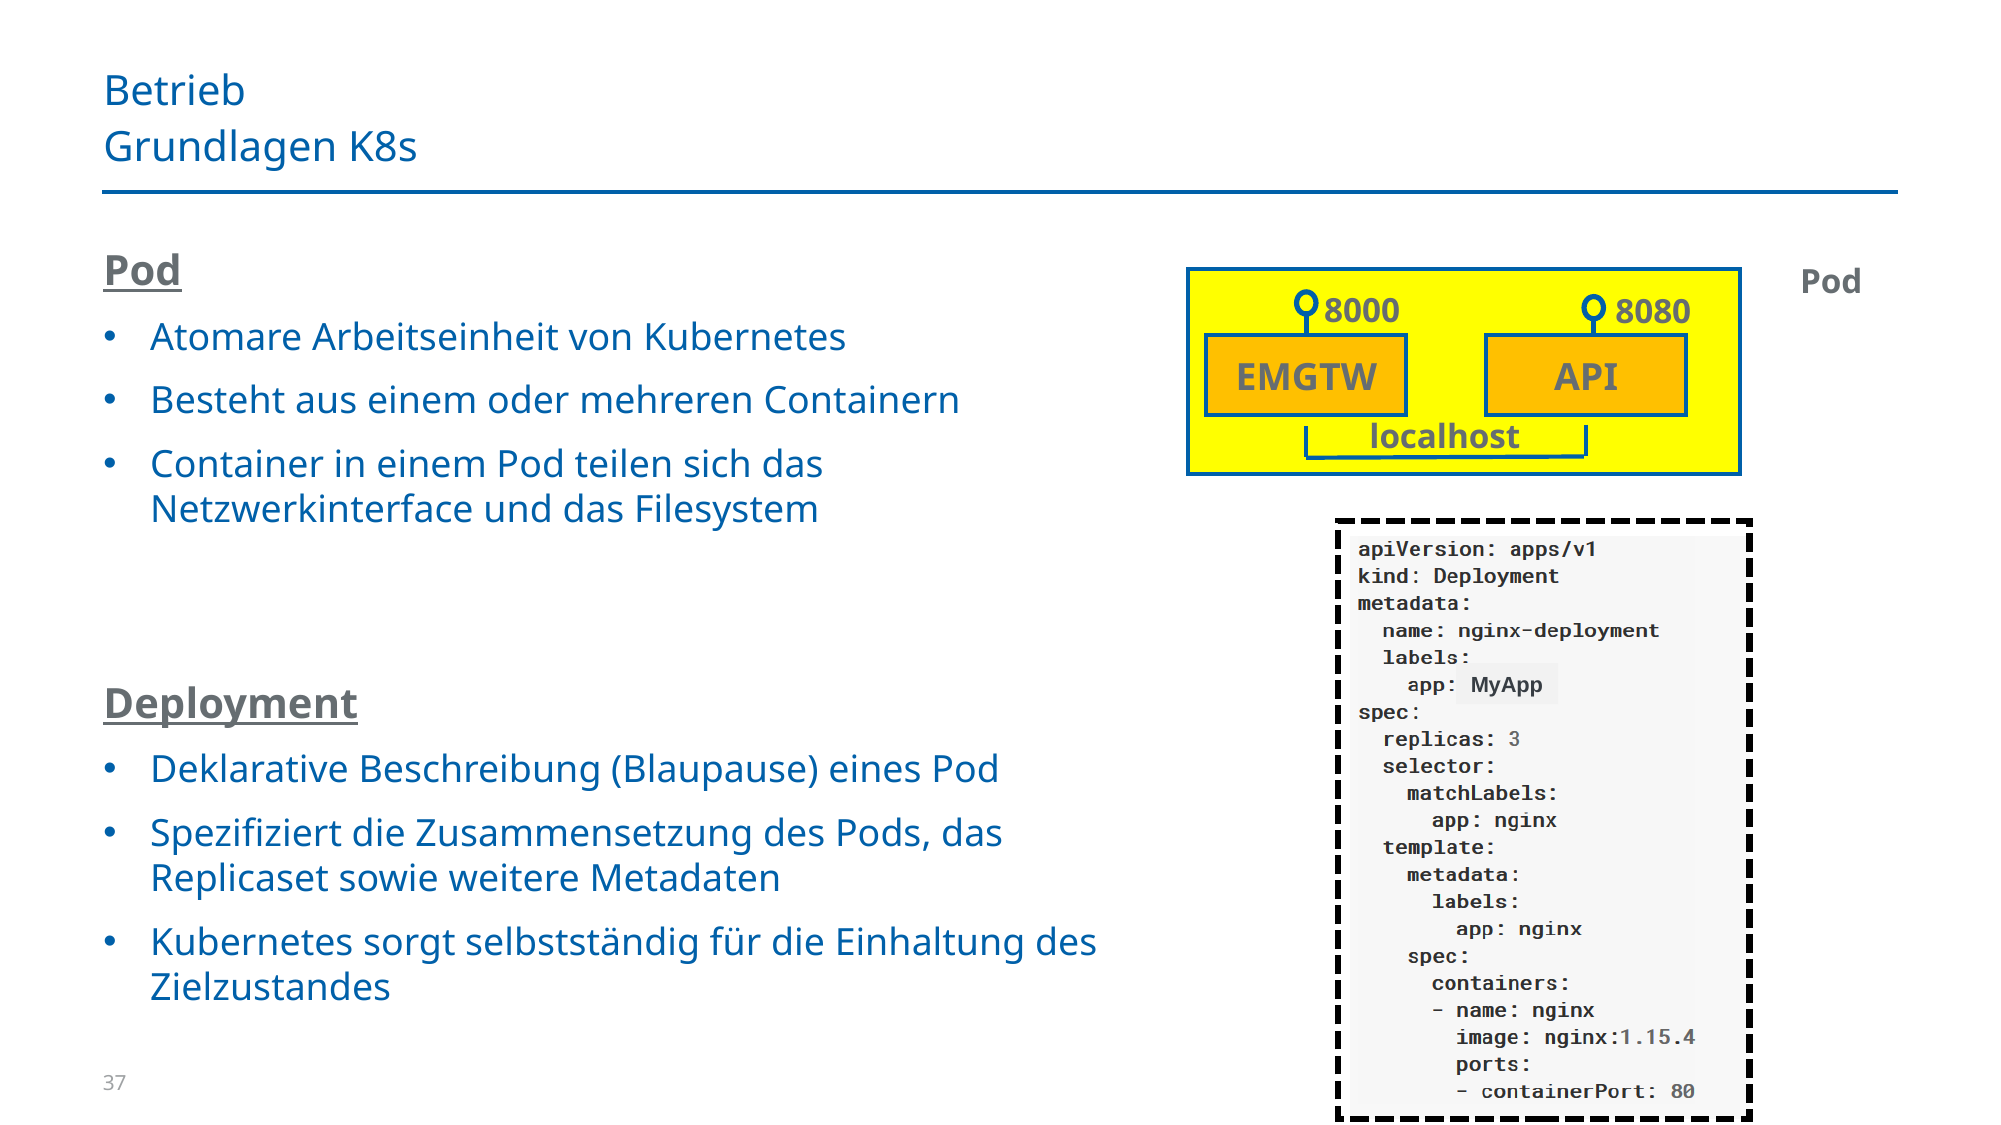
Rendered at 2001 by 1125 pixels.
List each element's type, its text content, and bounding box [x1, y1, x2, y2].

text_box [1582, 295, 1600, 320]
text_box API [1485, 334, 1687, 416]
text_box Pod [1785, 253, 1878, 308]
list Grundlagen K8s [103, 116, 1898, 173]
list Pod Atomare Arbeitseinheit von Kubernetes Besteht aus einem oder mehreren Containern Container in einem Pod teilen sich das Netzwerkinterface und das Filesystem Deployment Deklarative Beschreibung (Blaupause) eines Pod Spezifiziert die Zusammensetzung des Pods, das Replicaset sowie weitere Metadaten Kubernetes sorgt selbstständig für die Einhaltung des Zielzustandes [103, 243, 1107, 905]
text_box localhost [1354, 458, 1536, 463]
picture [1350, 536, 1750, 1119]
title Betrieb [103, 60, 1898, 116]
text_box localhost [1354, 407, 1536, 456]
text_box [1337, 520, 1751, 1120]
text_box 8080 [1600, 283, 1707, 338]
text_box [1187, 268, 1741, 475]
text_box 8000 [1309, 281, 1415, 337]
slide_number 37 [102, 1065, 182, 1089]
text_box EMGTW [1205, 334, 1407, 416]
text_box [1295, 290, 1309, 316]
